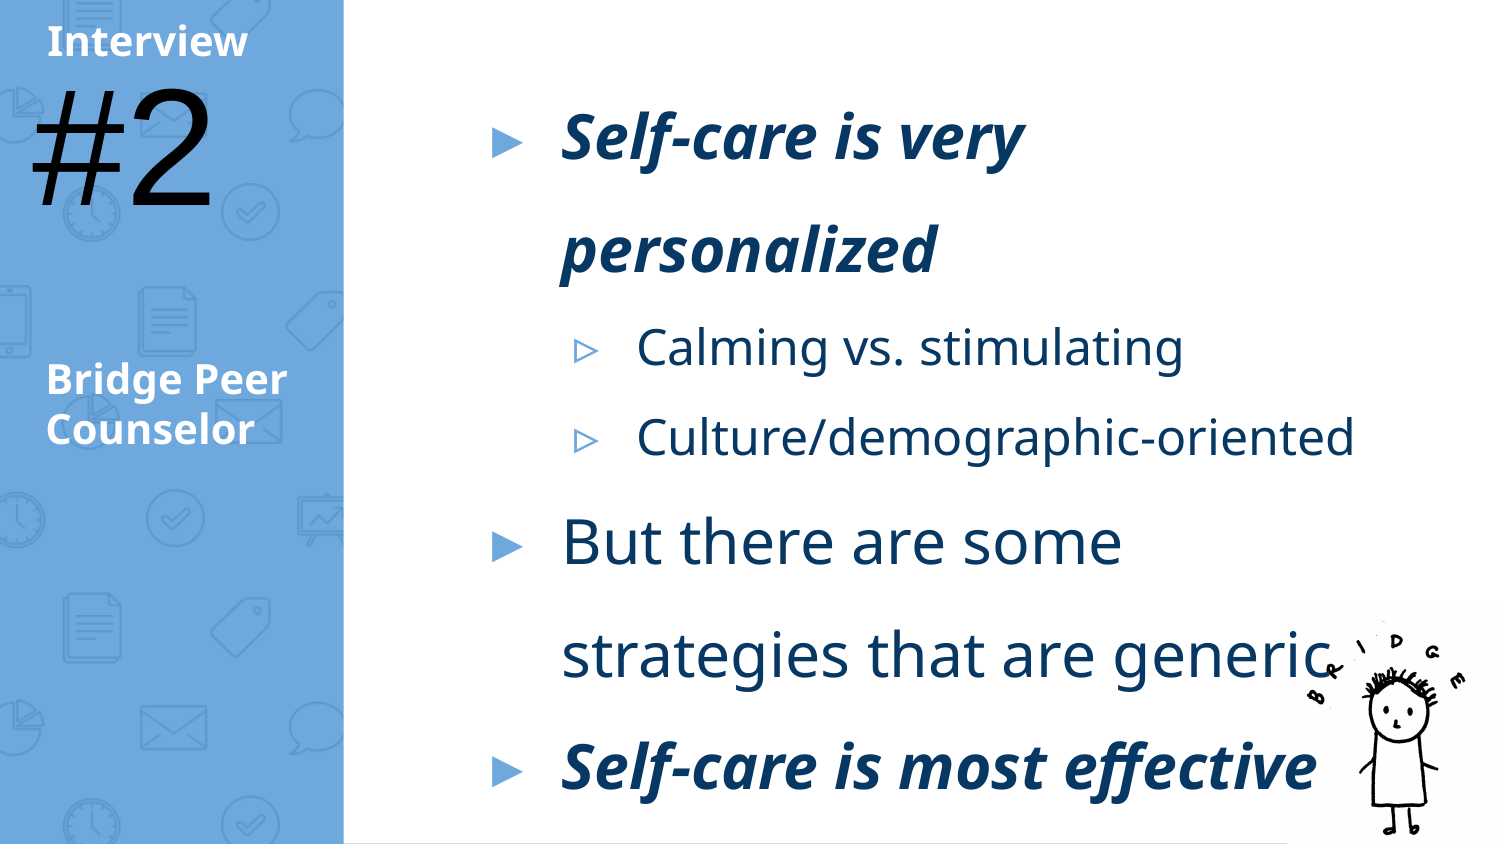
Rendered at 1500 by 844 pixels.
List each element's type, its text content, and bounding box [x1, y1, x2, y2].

title Interview [32, 0, 358, 141]
picture [1287, 601, 1500, 844]
list Self-care is very personalized Calming vs. stimulating Culture/demographic-oriented But there are some strategies that are generic Self-care is most effective when it’s the norm [471, 45, 1427, 772]
slide_number #2 [17, 23, 344, 230]
title Bridge Peer Counselor [30, 338, 356, 479]
